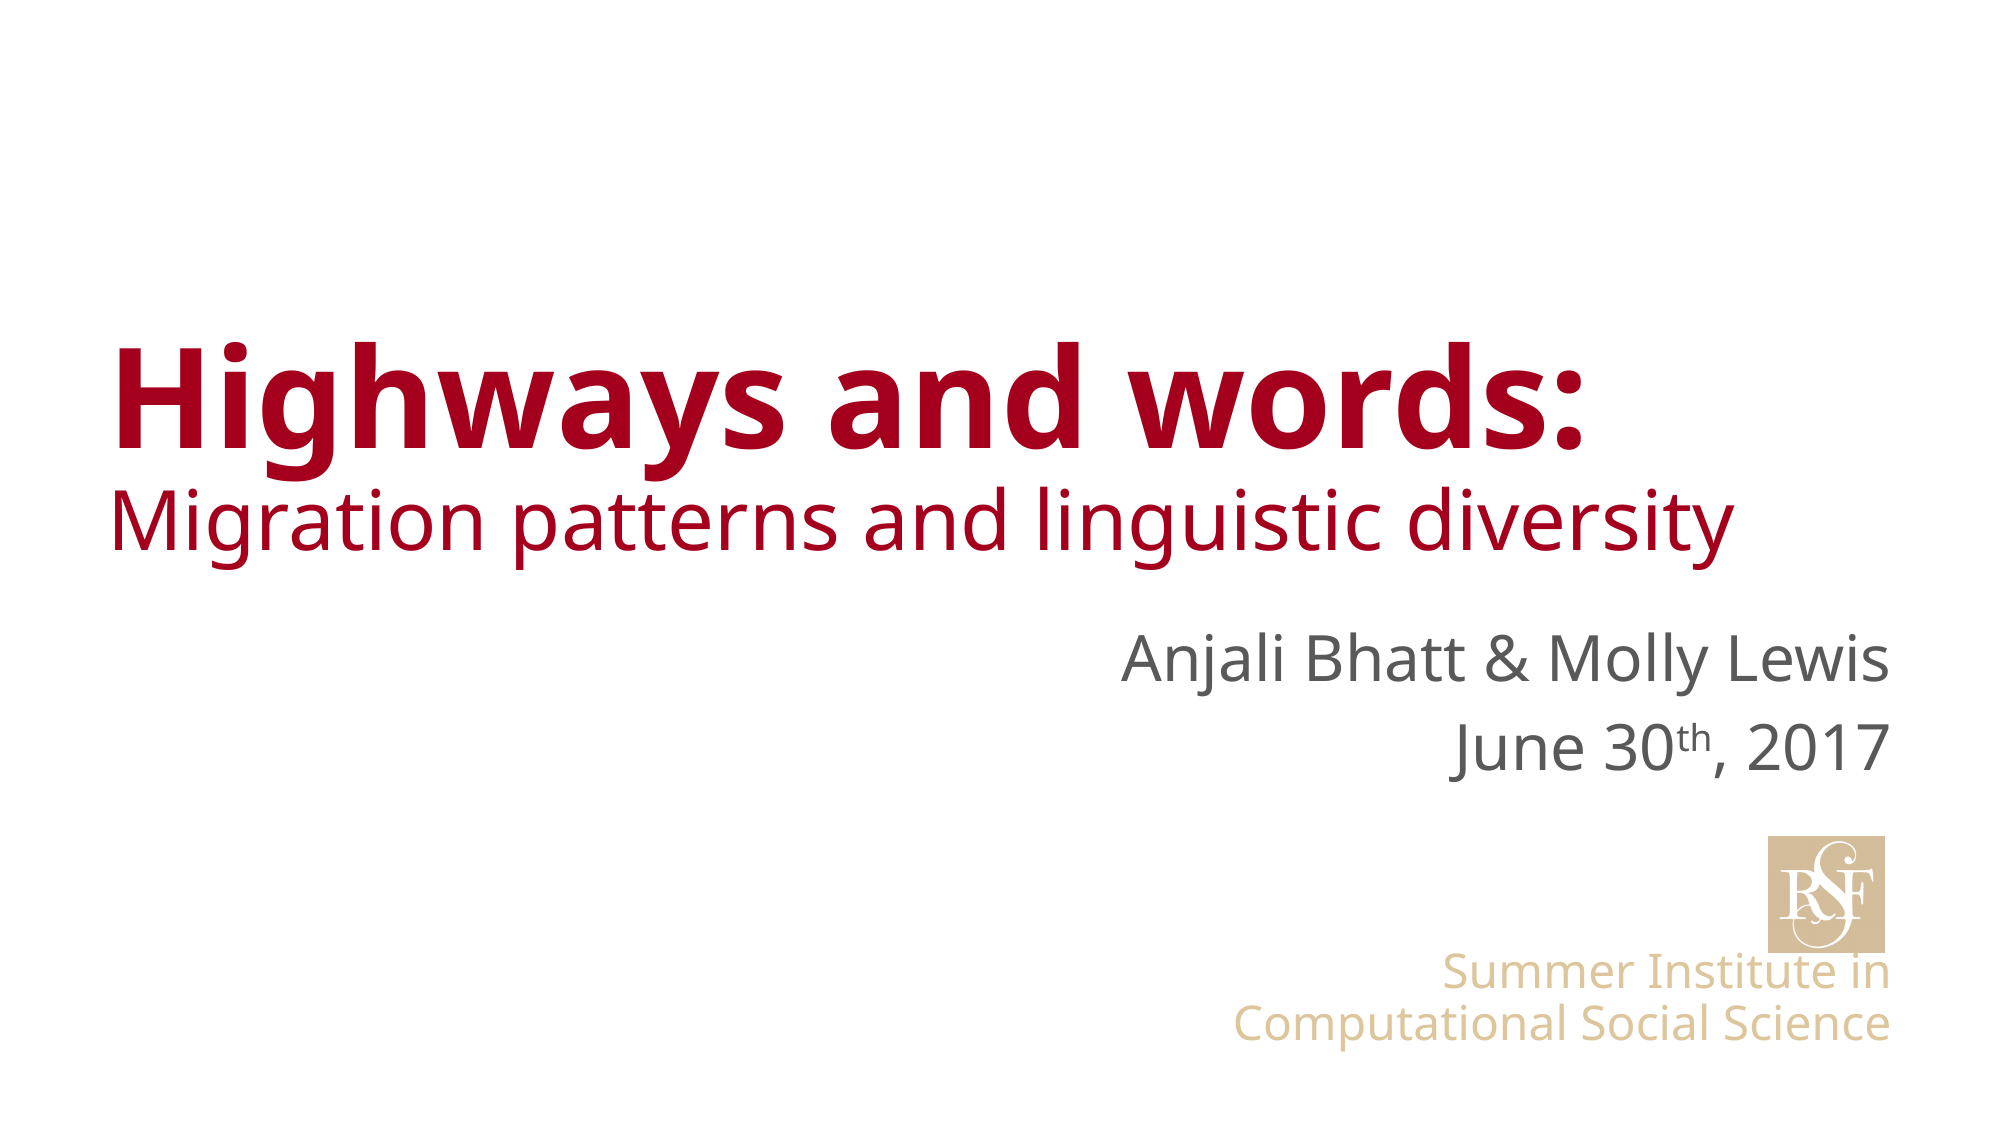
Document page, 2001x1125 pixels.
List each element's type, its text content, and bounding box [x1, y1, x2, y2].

subtitle Anjali Bhatt & Molly Lewis June 30th, 2017 Summer Institute in Computational Social Science [1104, 618, 1908, 1078]
title Highways and words: Migration patterns and linguistic diversity [92, 184, 1908, 576]
picture [1768, 836, 1885, 953]
